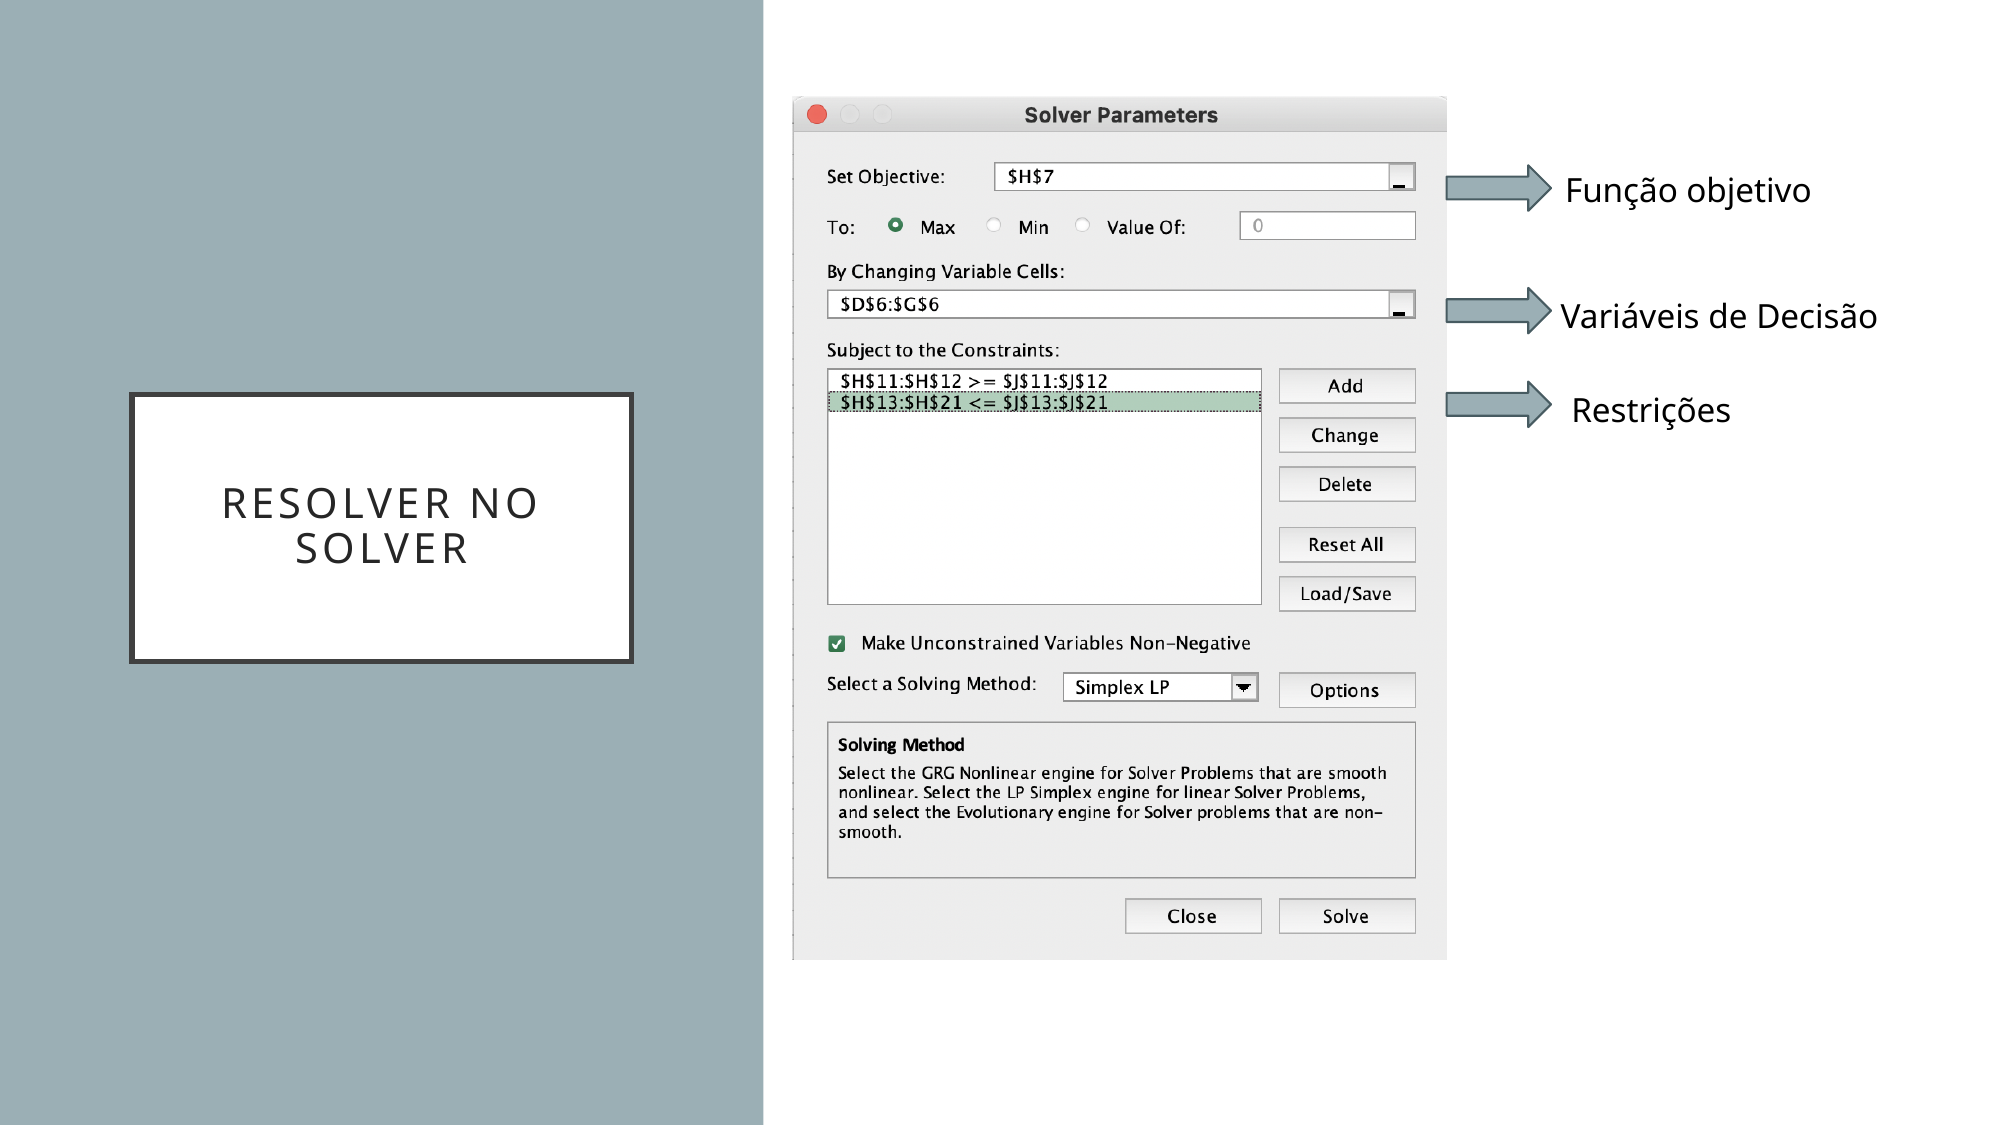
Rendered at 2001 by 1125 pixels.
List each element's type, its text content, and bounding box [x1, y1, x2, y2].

title Resolver no solver [129, 392, 634, 664]
text_box Restrições [1556, 381, 1747, 437]
text_box Variáveis de Decisão [1545, 287, 1894, 343]
text_box [1447, 286, 1545, 335]
text_box [1447, 380, 1552, 429]
text_box [1447, 164, 1550, 212]
text_box [764, 0, 2000, 1125]
picture [792, 96, 1447, 960]
text_box Função objetivo [1550, 161, 1827, 217]
text_box [0, 0, 764, 1125]
